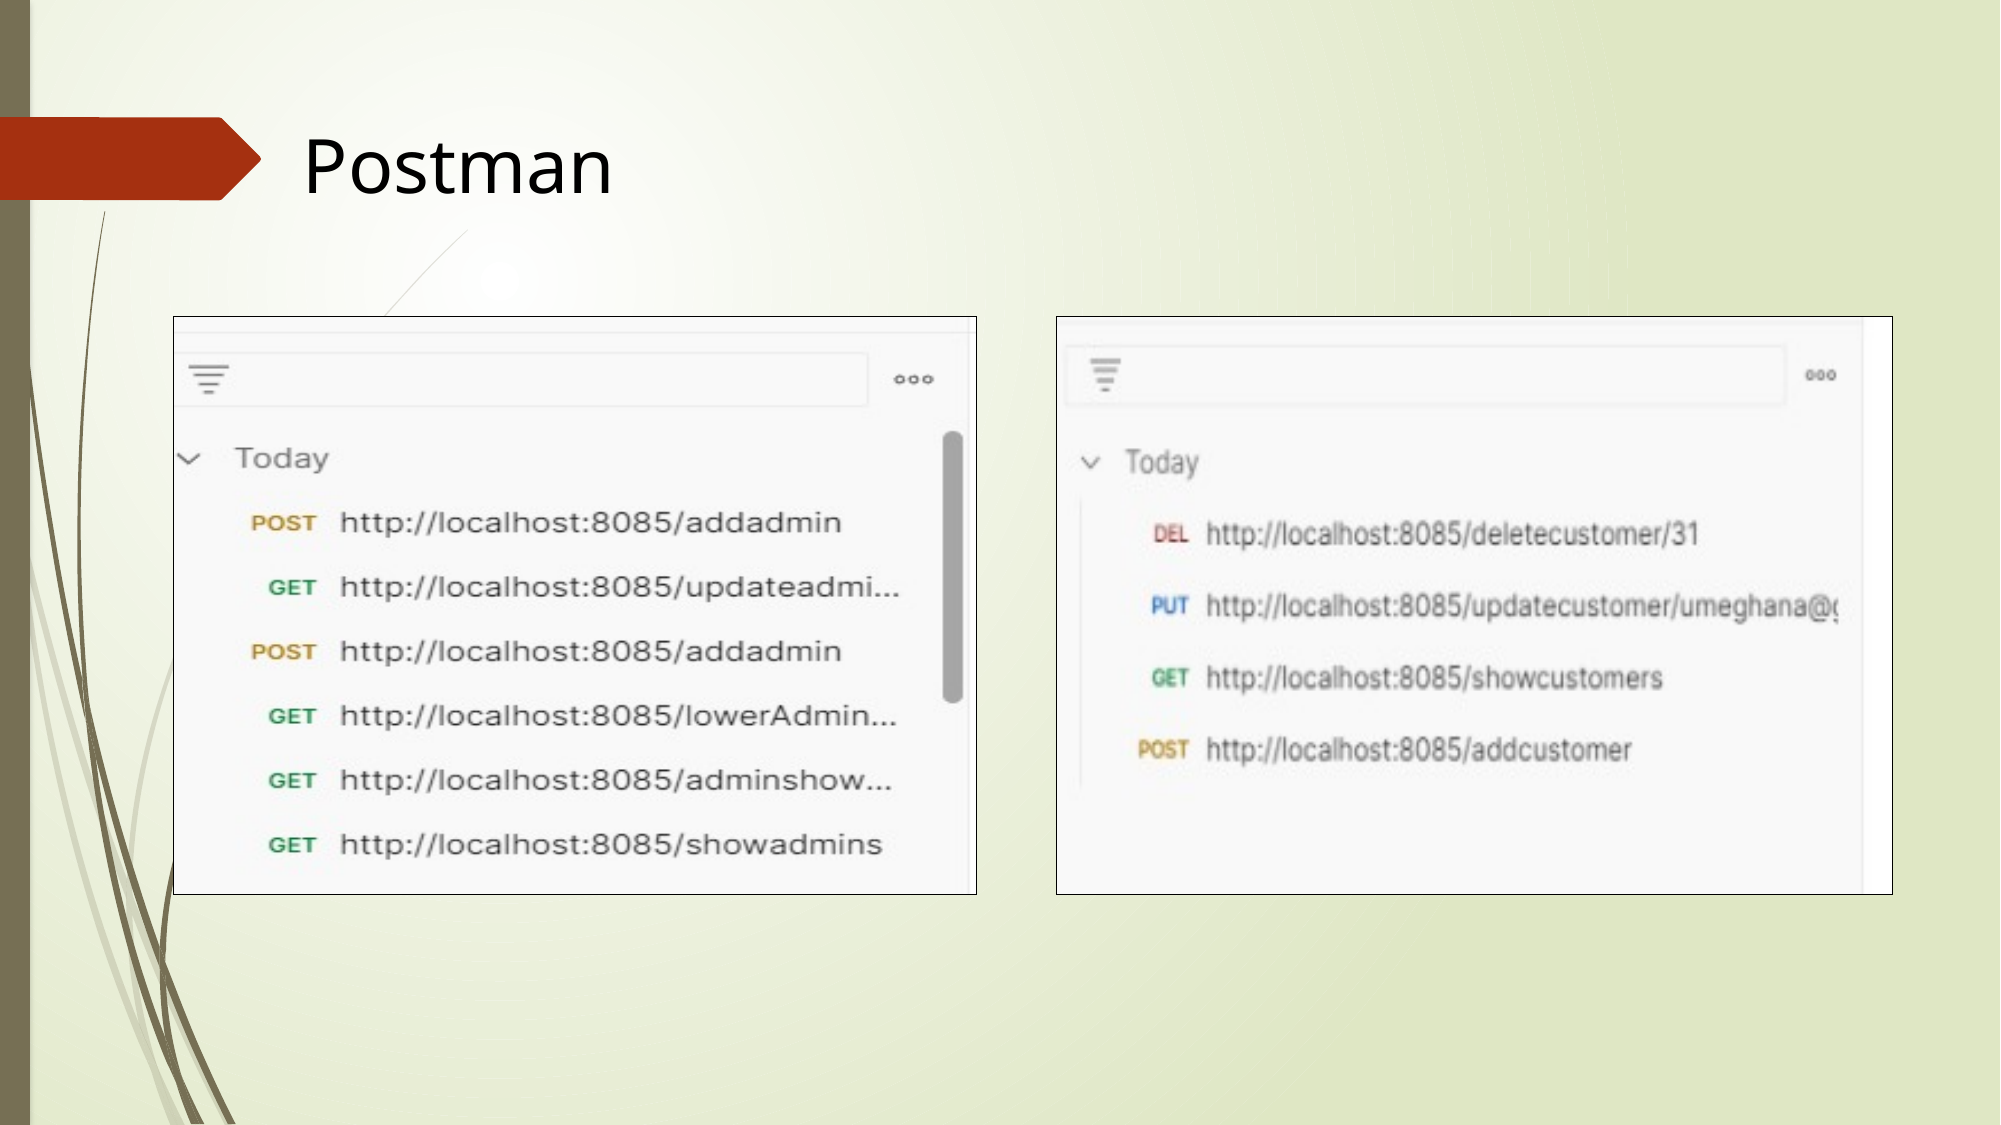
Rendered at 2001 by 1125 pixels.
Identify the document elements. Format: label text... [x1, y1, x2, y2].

picture [1056, 315, 1893, 895]
picture [173, 315, 977, 895]
text_box Postman [288, 110, 650, 216]
